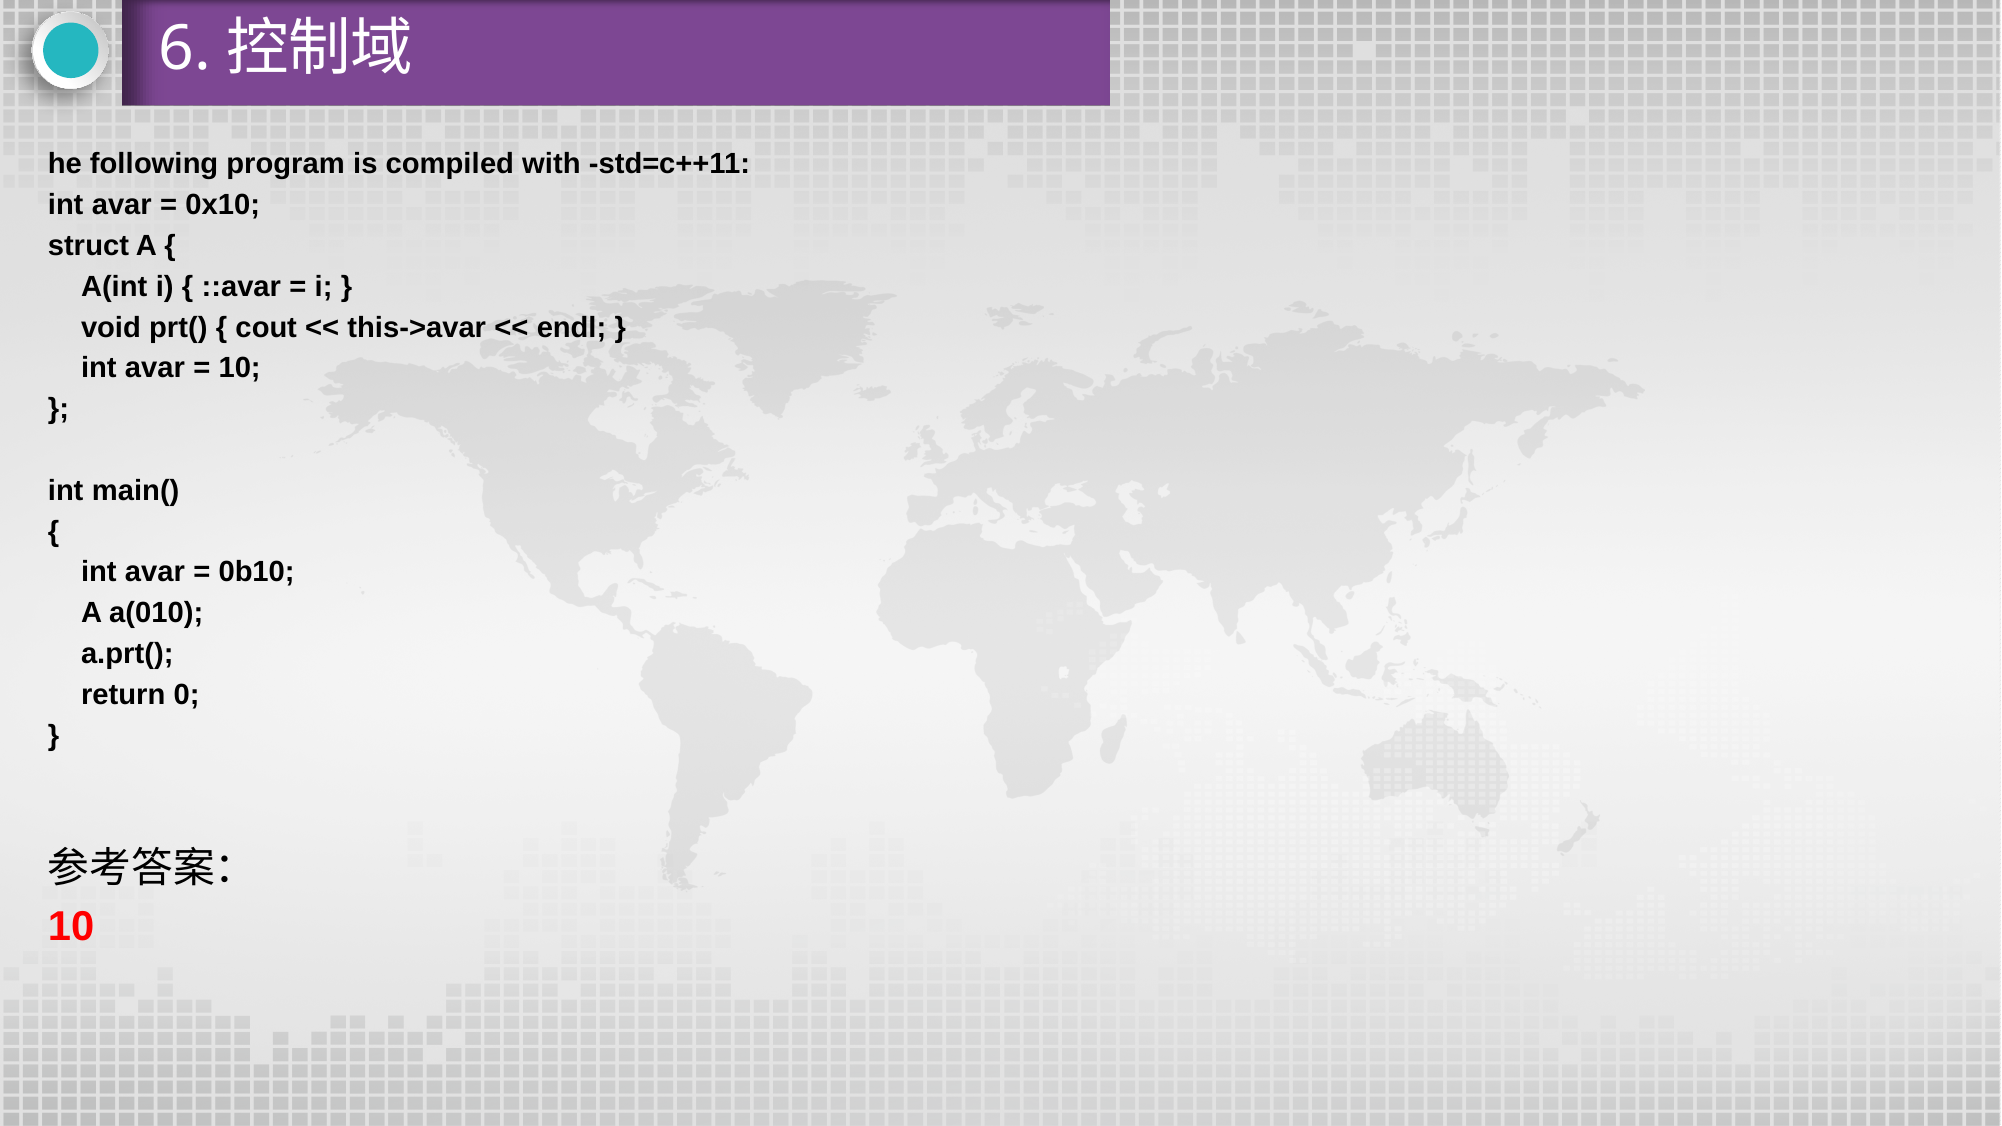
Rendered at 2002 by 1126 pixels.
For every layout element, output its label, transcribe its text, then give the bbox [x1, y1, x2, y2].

picture [0, 0, 2000, 1126]
text_box he following program is compiled with -std=c++11: int avar = 0x10; struct A { A(int i) { ::avar = i; } void prt() { cout << this->avar << endl; } int avar = 10; }; int main() { int avar = 0b10; A a(010); a.prt(); return 0; } 参考答案： 10 [33, 137, 1972, 1083]
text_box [31, 11, 109, 89]
